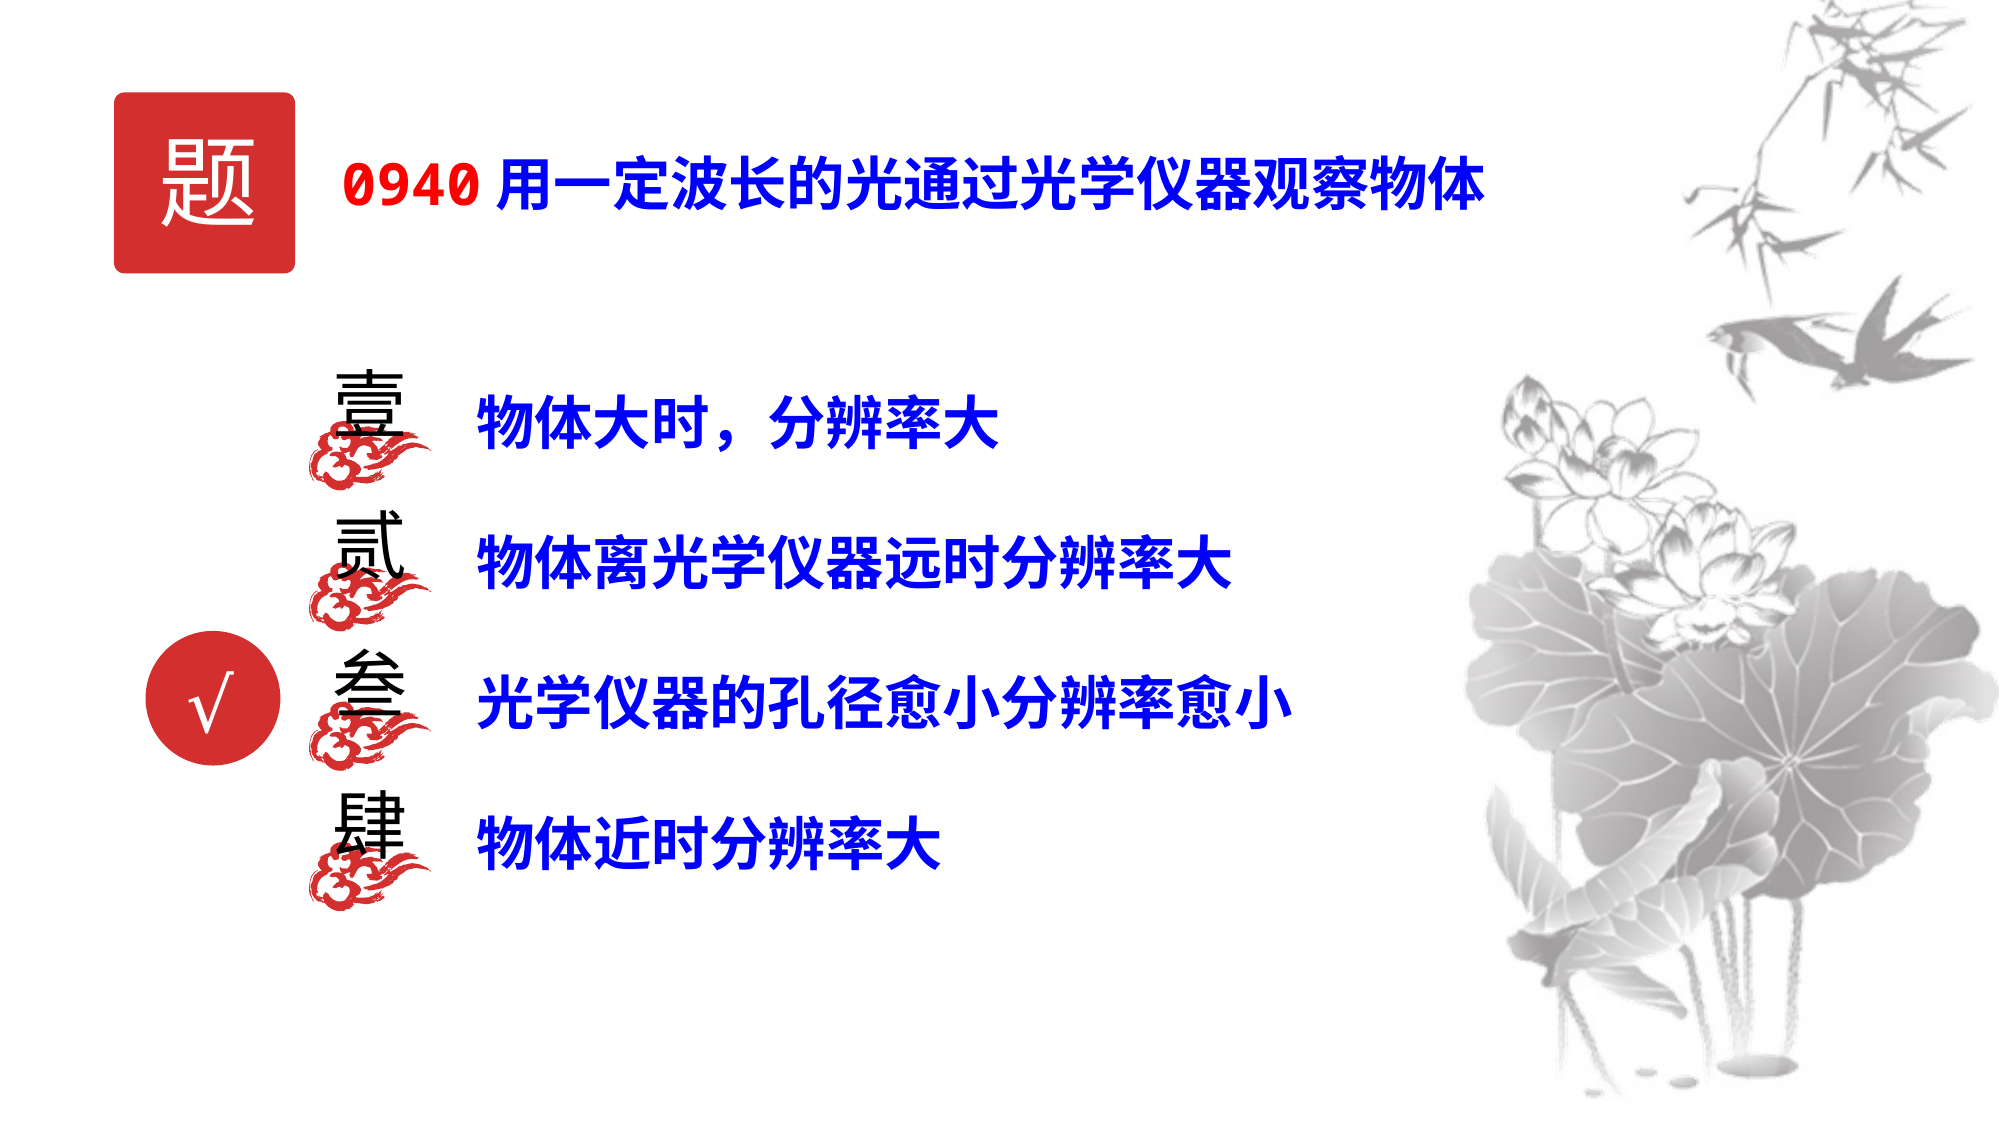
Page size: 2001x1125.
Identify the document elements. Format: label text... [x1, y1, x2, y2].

picture [1446, 0, 1999, 1125]
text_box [114, 92, 296, 274]
text_box 0940用一定波长的光通过光学仪器观察物体 [326, 140, 1644, 225]
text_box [309, 770, 1562, 912]
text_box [145, 630, 281, 766]
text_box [309, 349, 1514, 491]
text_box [309, 630, 1544, 770]
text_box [309, 491, 1514, 630]
